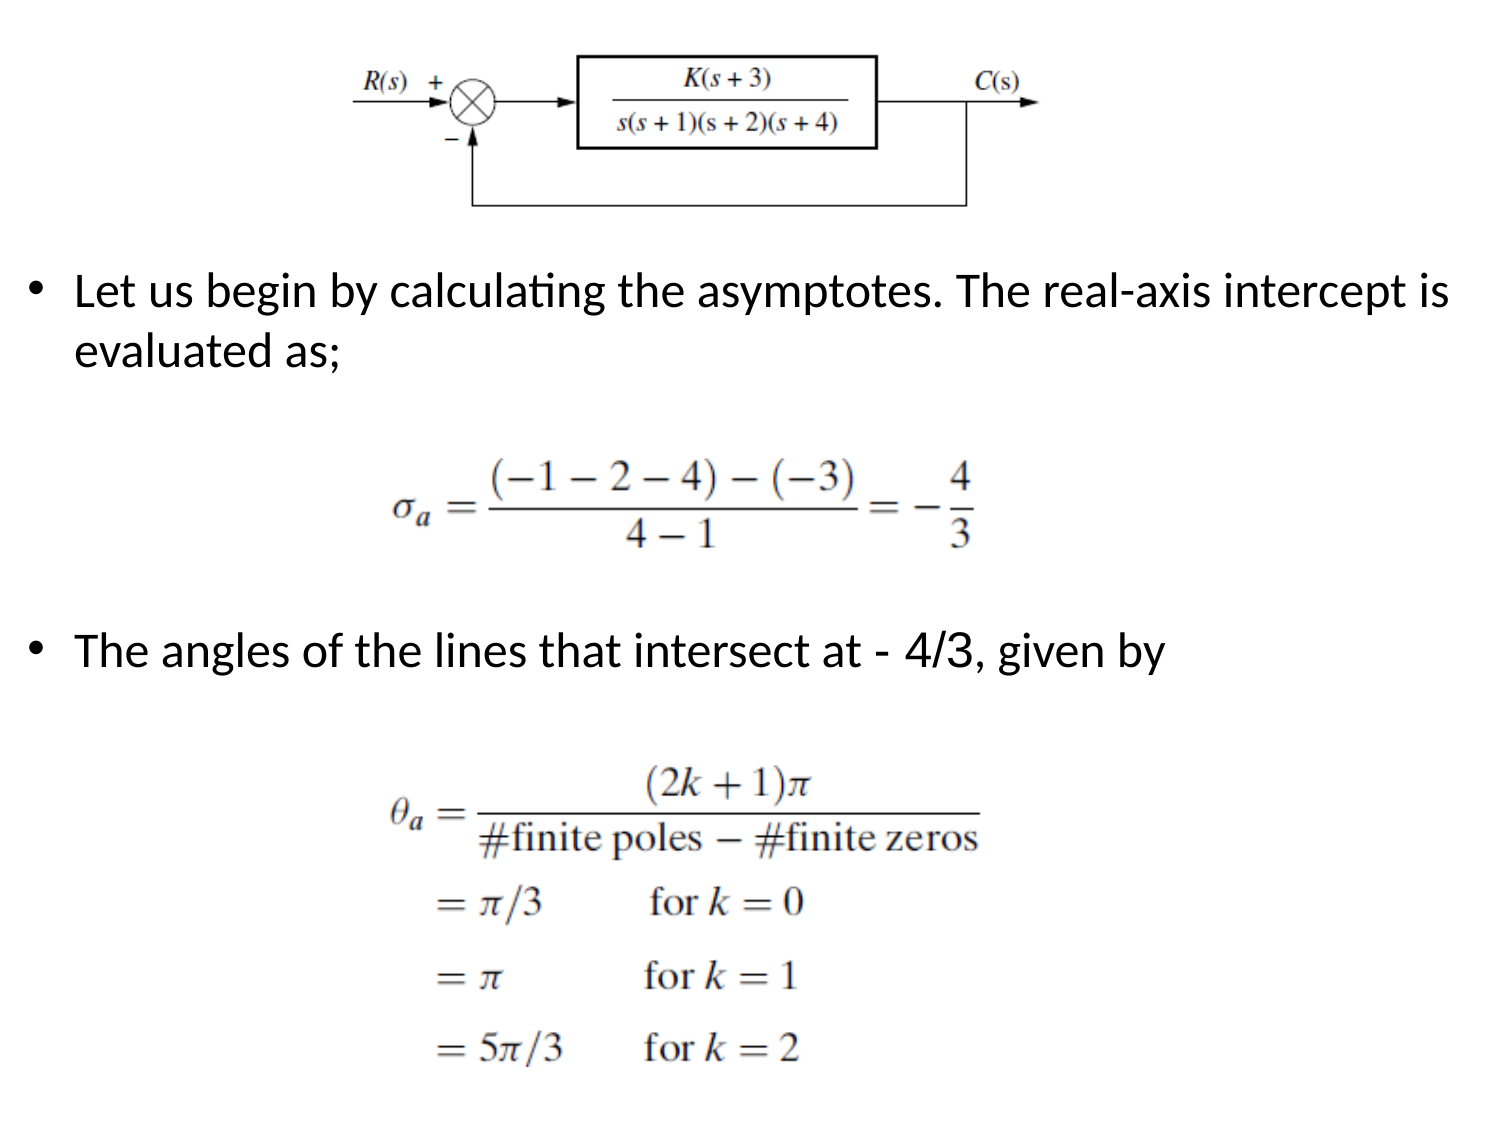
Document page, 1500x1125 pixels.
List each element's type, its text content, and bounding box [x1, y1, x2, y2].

picture [387, 762, 988, 1067]
picture [387, 449, 988, 557]
text_box Let us begin by calculating the asymptotes. The real-axis intercept is evaluated as; The angles of the lines that intersect at - 4/3, given by [12, 249, 1466, 685]
picture [349, 49, 1044, 210]
